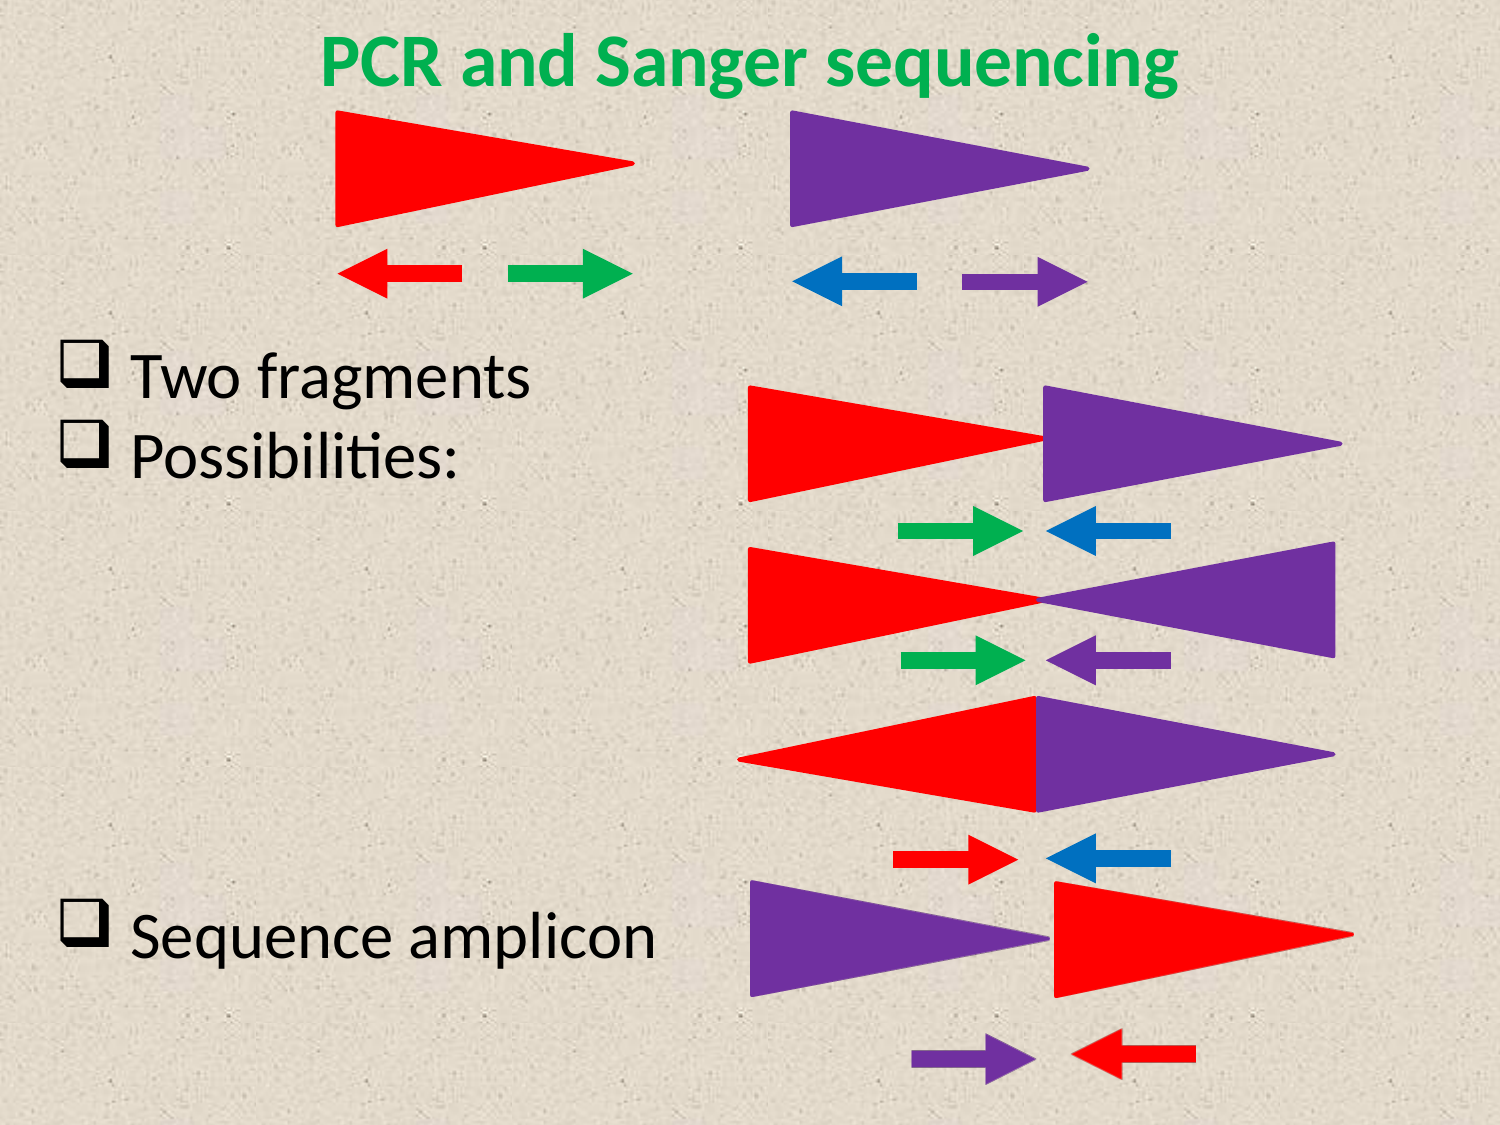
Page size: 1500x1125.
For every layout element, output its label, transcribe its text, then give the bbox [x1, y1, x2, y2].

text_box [738, 697, 1334, 811]
text_box Two fragments Possibilities: Sequence amplicon [40, 324, 688, 980]
text_box [790, 110, 1090, 228]
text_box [749, 880, 1355, 999]
title PCR and Sanger sequencing [75, 3, 1425, 191]
picture [0, 0, 1500, 1125]
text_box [749, 543, 1334, 662]
text_box [335, 110, 635, 228]
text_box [749, 387, 1341, 501]
